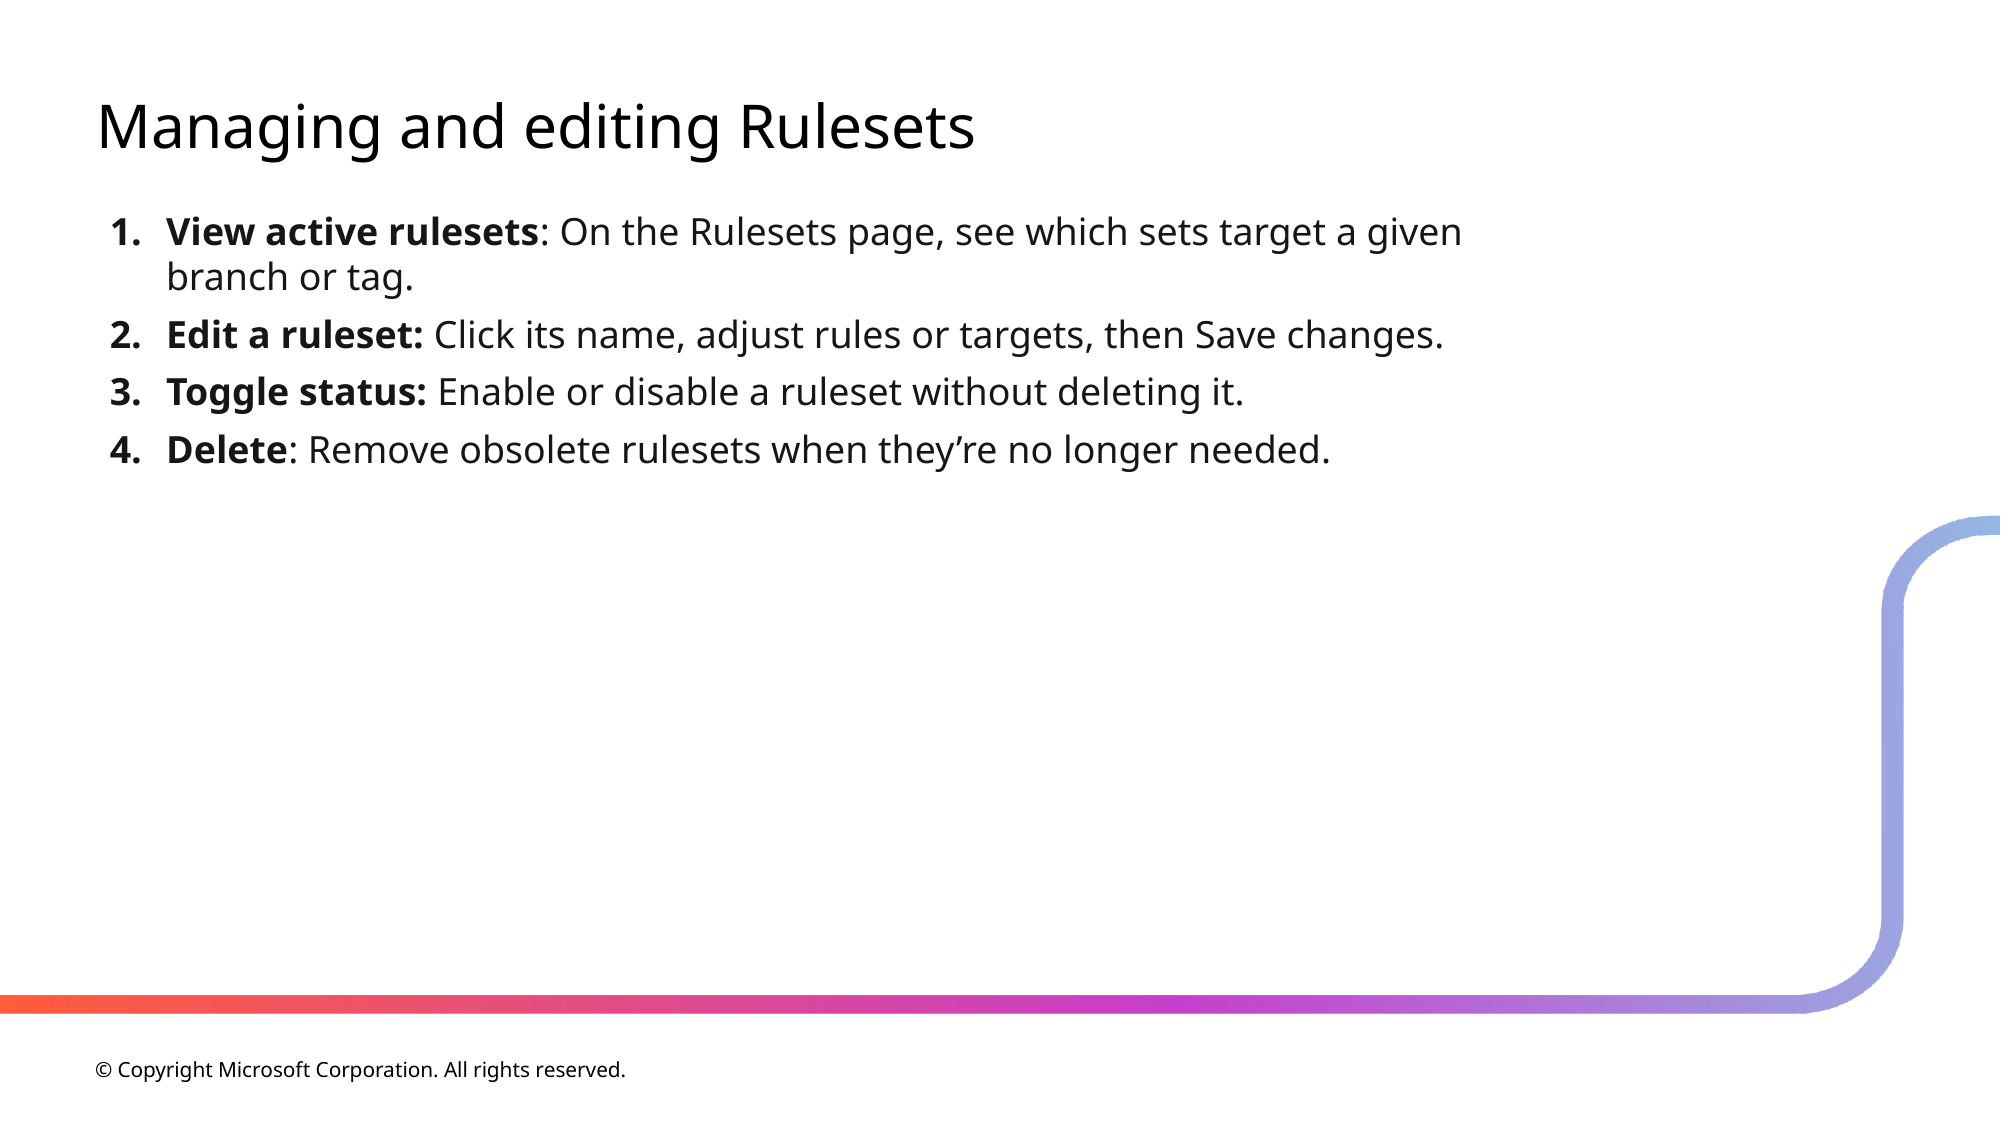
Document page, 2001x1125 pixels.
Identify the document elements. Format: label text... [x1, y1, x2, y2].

picture [0, 515, 2000, 1014]
text_box View active rulesets: On the Rulesets page, see which sets target a given branch or tag. Edit a ruleset: Click its name, adjust rules or targets, then Save changes. Toggle status: Enable or disable a ruleset without deleting it. Delete: Remove obsolete rulesets when they’re no longer needed. [95, 200, 1600, 479]
footer © Copyright Microsoft Corporation. All rights reserved. [95, 1053, 776, 1086]
title Managing and editing Rulesets [96, 96, 1441, 157]
